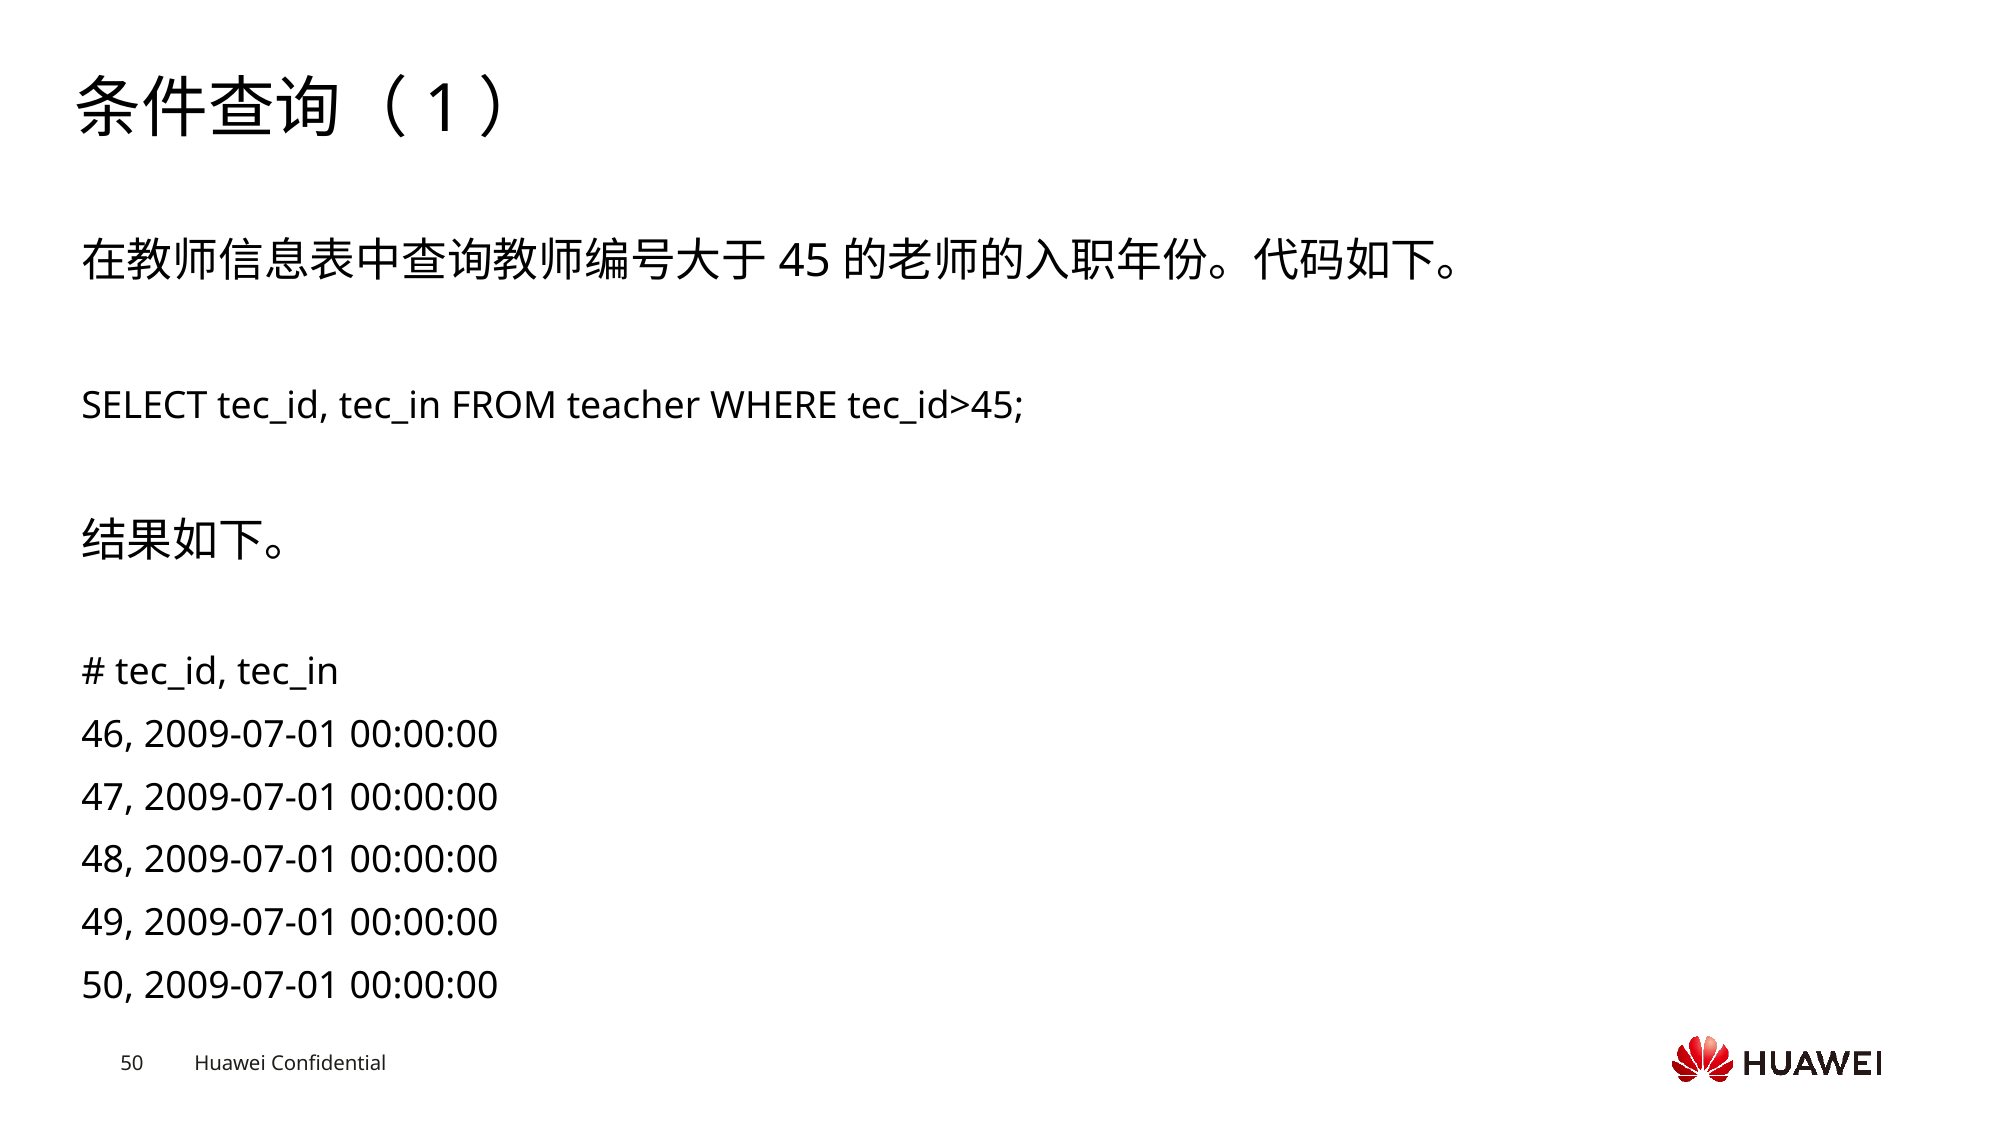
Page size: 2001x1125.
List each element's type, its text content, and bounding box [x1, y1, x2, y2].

title 条件查询（1） [74, 73, 1928, 238]
picture [1672, 1036, 1881, 1082]
text_box 在教师信息表中查询教师编号大于45的老师的入职年份。代码如下。 SELECT tec_id, tec_in FROM teacher WHERE tec_id>45; 结果如下。 # tec_id, tec_in 46, 2009-07-01 00:00:00 47, 2009-07-01 00:00:00 48, 2009-07-01 00:00:00 49, 2009-07-01 00:00:00 50, 2009-07-01 00:00:00 [66, 201, 1874, 1014]
